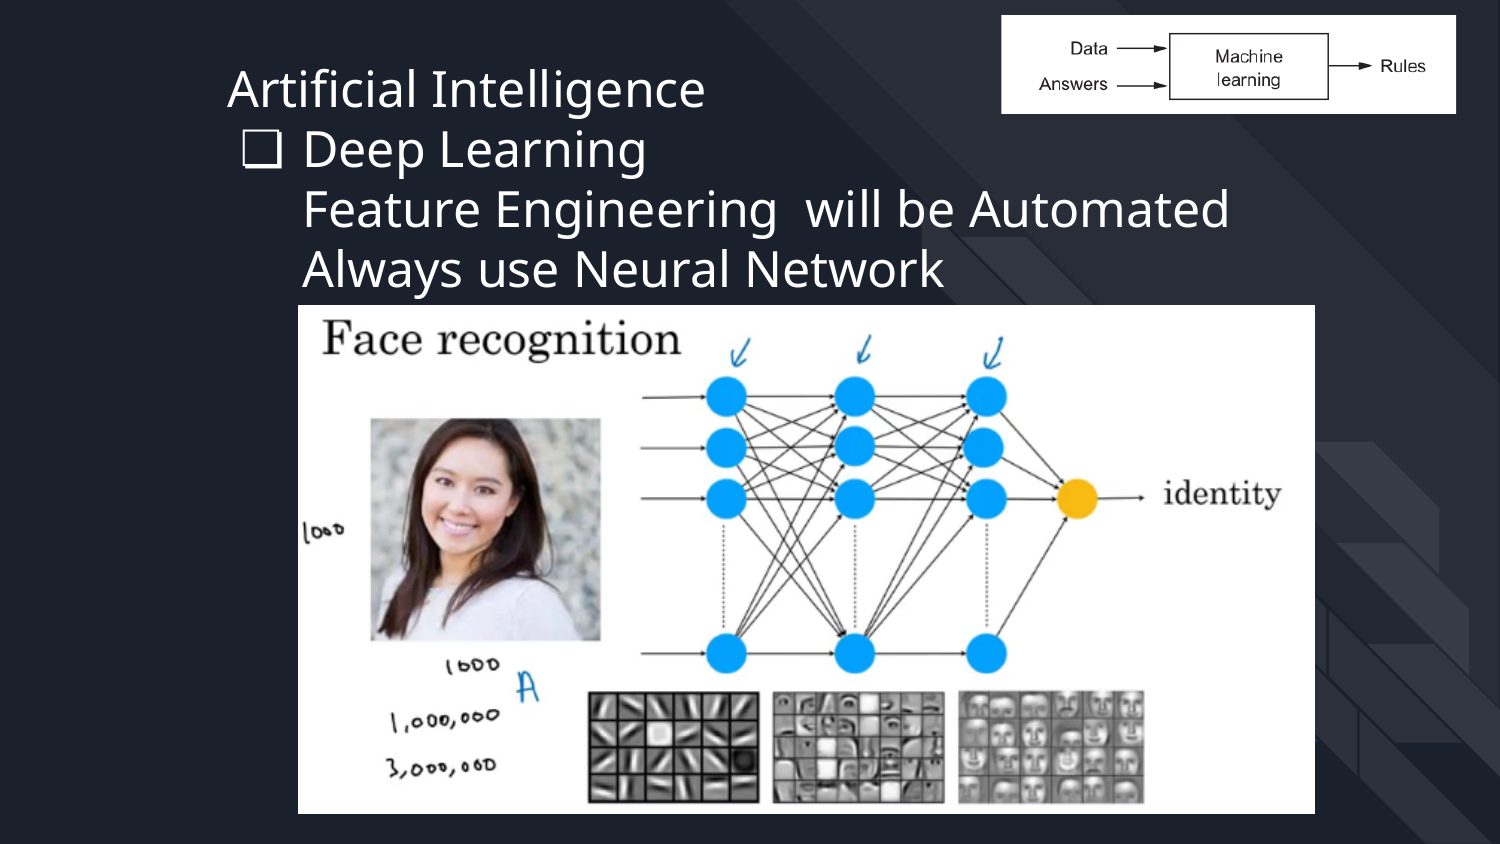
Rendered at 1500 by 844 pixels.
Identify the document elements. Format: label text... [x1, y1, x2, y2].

picture [298, 305, 1315, 814]
title Artificial Intelligence Deep Learning Feature Engineering will be Automated Always use Neural Network [212, 42, 1367, 192]
picture [1001, 14, 1457, 114]
